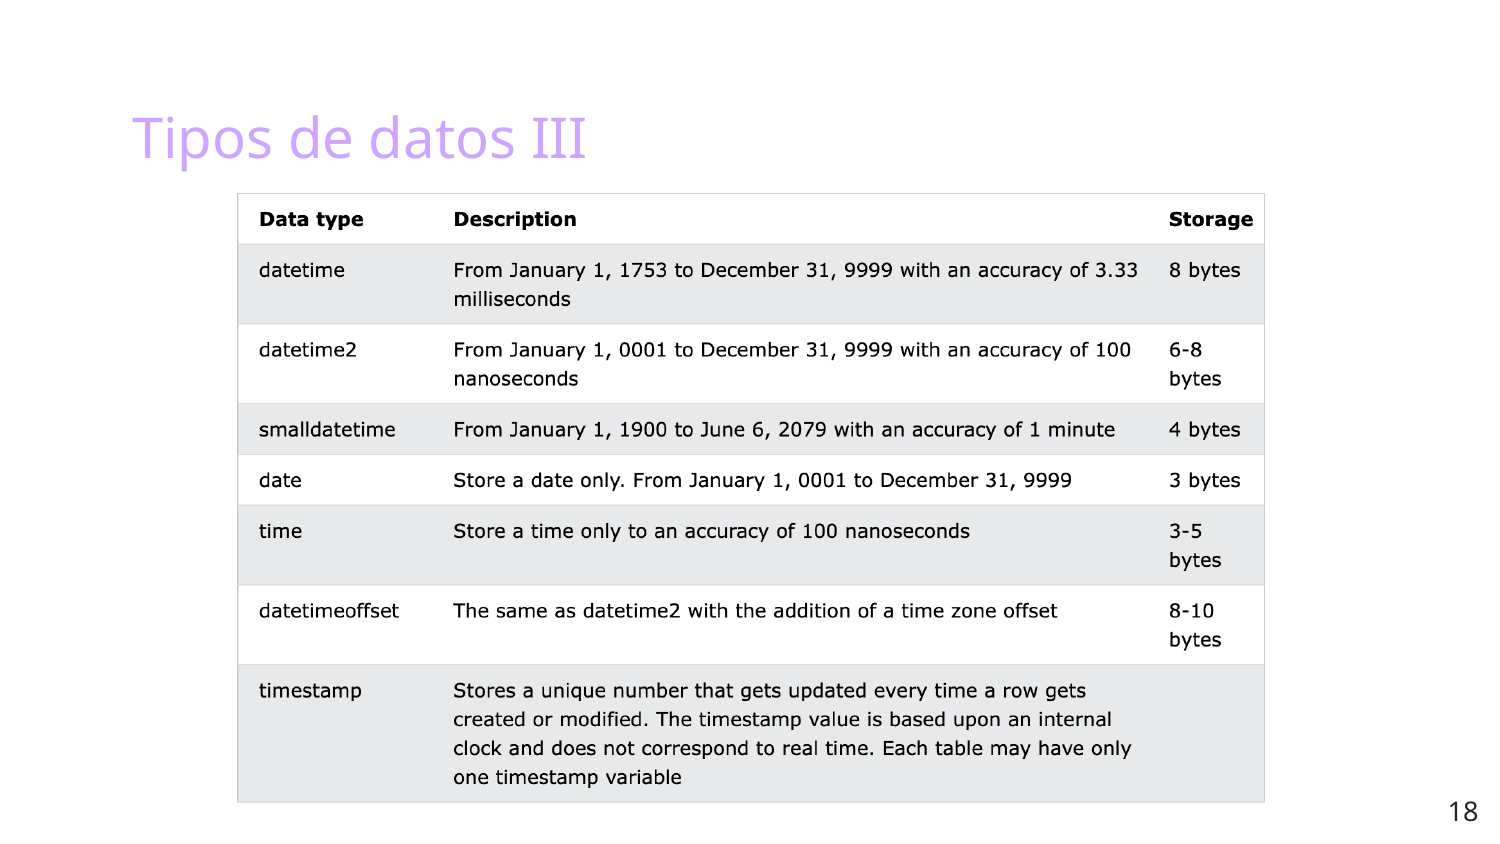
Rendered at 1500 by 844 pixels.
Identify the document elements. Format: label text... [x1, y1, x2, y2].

title Tipos de datos III [116, 87, 1064, 174]
picture [233, 185, 1267, 807]
slide_number ‹#› [1403, 779, 1494, 844]
